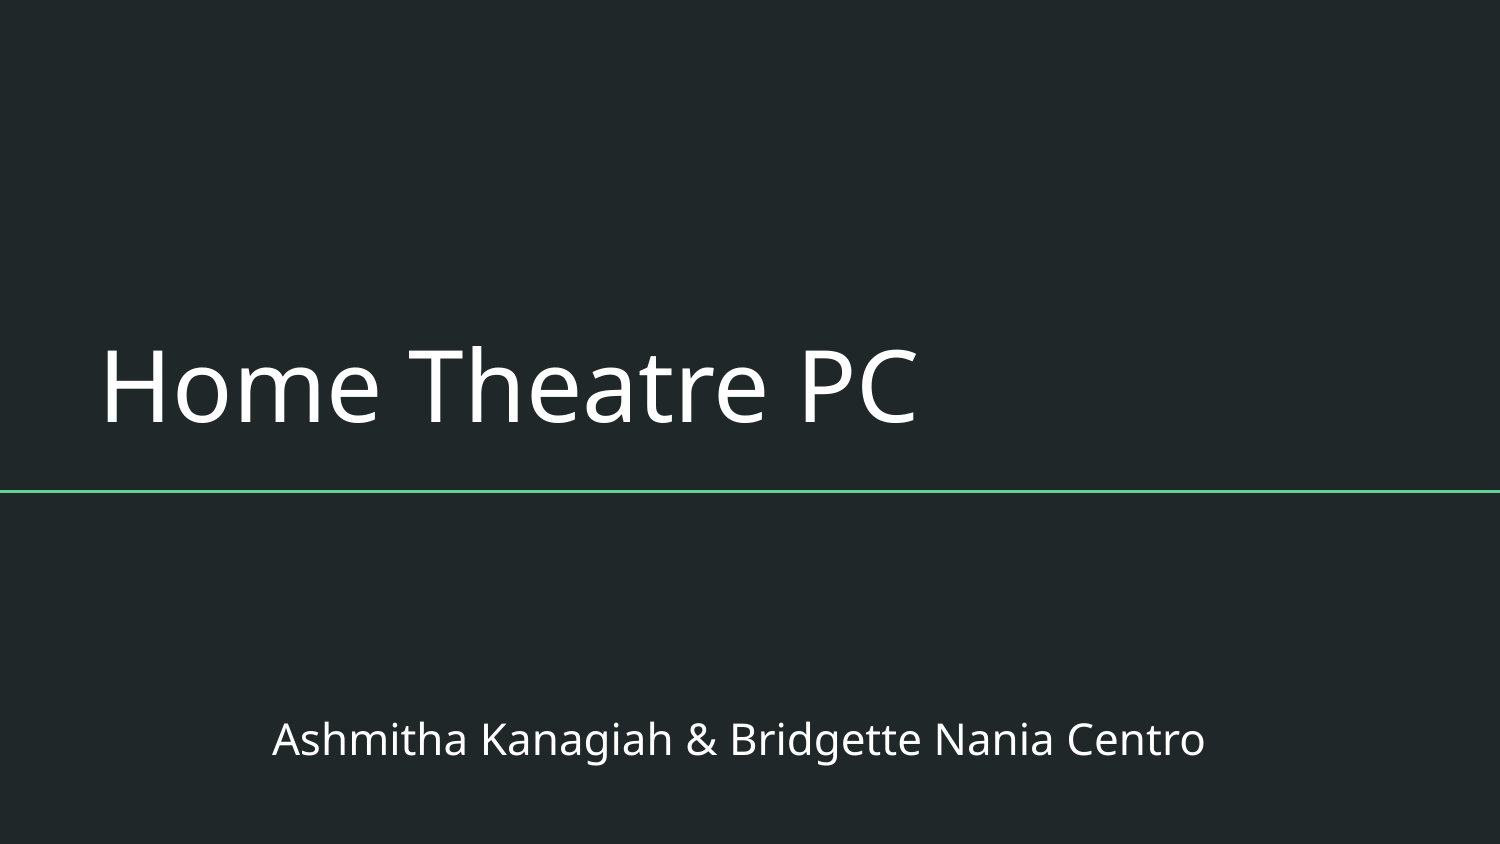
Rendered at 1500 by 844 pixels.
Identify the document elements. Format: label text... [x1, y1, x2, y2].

subtitle Ashmitha Kanagiah & Bridgette Nania Centro [257, 693, 1263, 797]
title Home Theatre PC [83, 206, 1417, 467]
